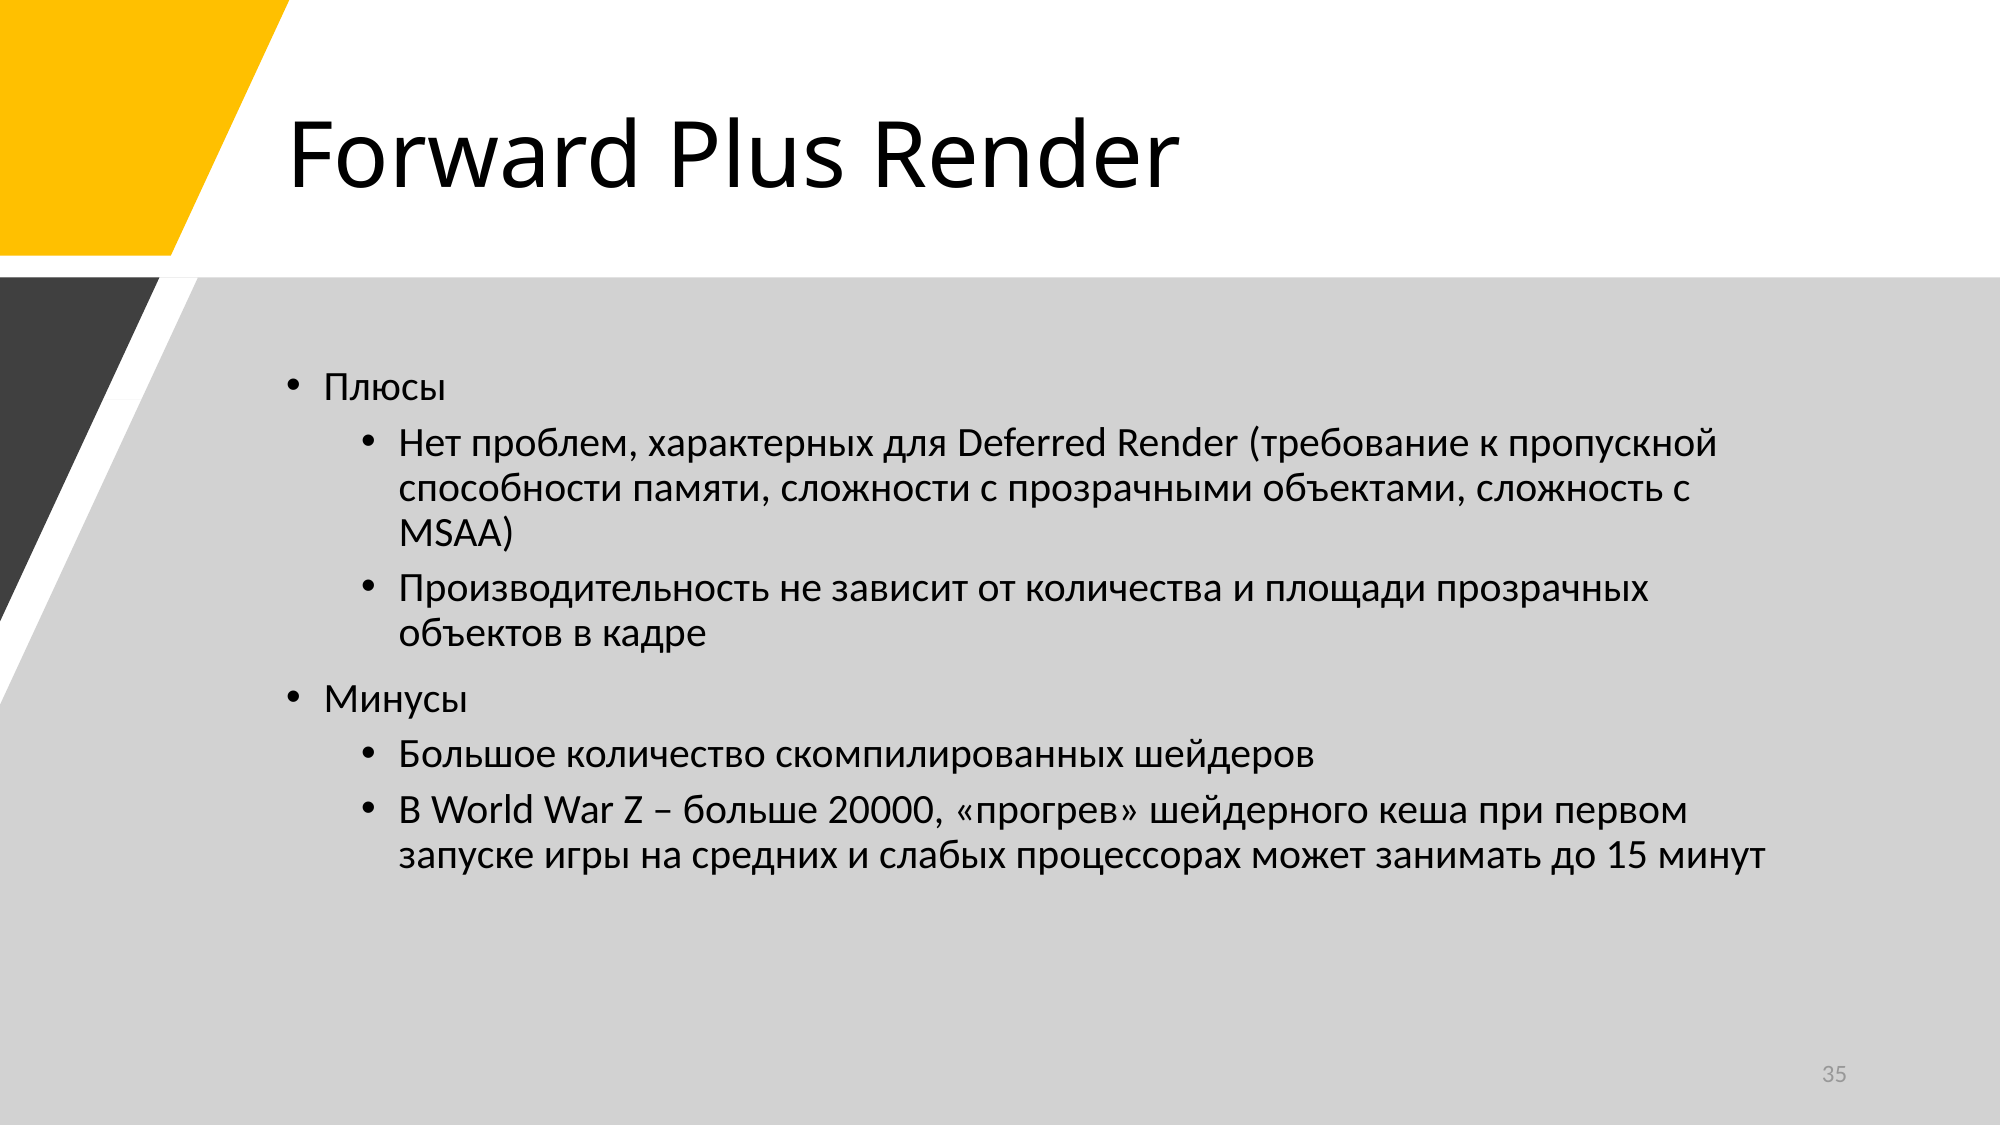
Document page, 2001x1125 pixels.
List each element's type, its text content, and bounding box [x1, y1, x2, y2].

text_box [0, 276, 162, 622]
slide_number 35 [1412, 1042, 1863, 1103]
text_box [0, 276, 2000, 1125]
text_box [0, 0, 291, 257]
list Плюсы Нет проблем, характерных для Deferred Render (требование к пропускной способности памяти, сложности с прозрачными объектами, сложность с MSAA) Производительность не зависит от количества и площади прозрачных объектов в кадре Минусы Большое количество скомпилированных шейдеров В World War Z – больше 20000, «прогрев» шейдерного кеша при первом запуске игры на средних и слабых процессорах может занимать до 15 минут [271, 356, 1808, 1053]
title Forward Plus Render [271, 60, 1808, 255]
